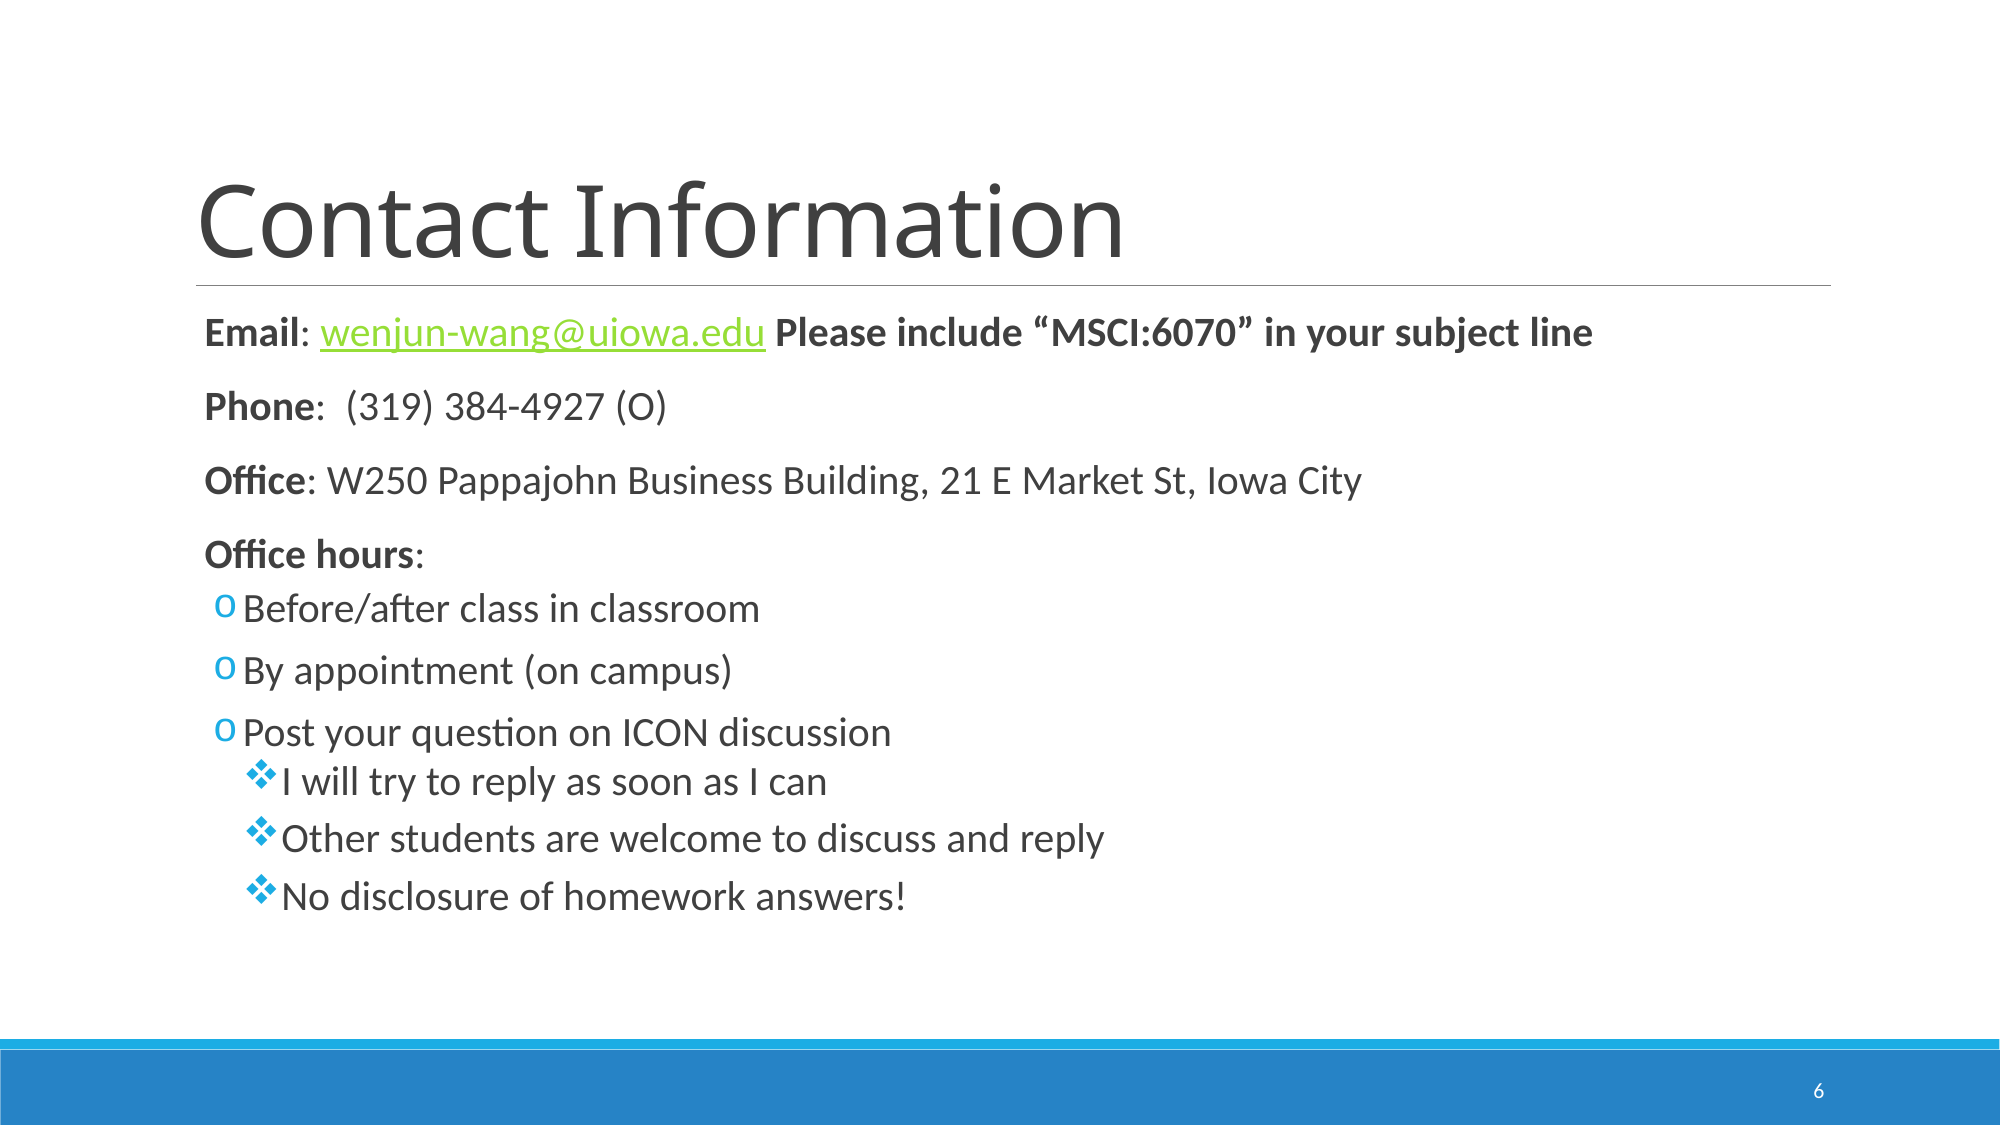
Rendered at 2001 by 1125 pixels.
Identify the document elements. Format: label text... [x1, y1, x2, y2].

title Contact Information [180, 47, 1830, 285]
list Email: wenjun-wang@uiowa.edu Please include “MSCI:6070” in your subject line Phone: (319) 384-4927 (O) Office: W250 Pappajohn Business Building, 21 E Market St, Iowa City Office hours: Before/after class in classroom By appointment (on campus) Post your question on ICON discussion I will try to reply as soon as I can Other students are welcome to discuss and reply No disclosure of homework answers! [180, 302, 1830, 981]
slide_number 6 [1624, 1059, 1840, 1120]
